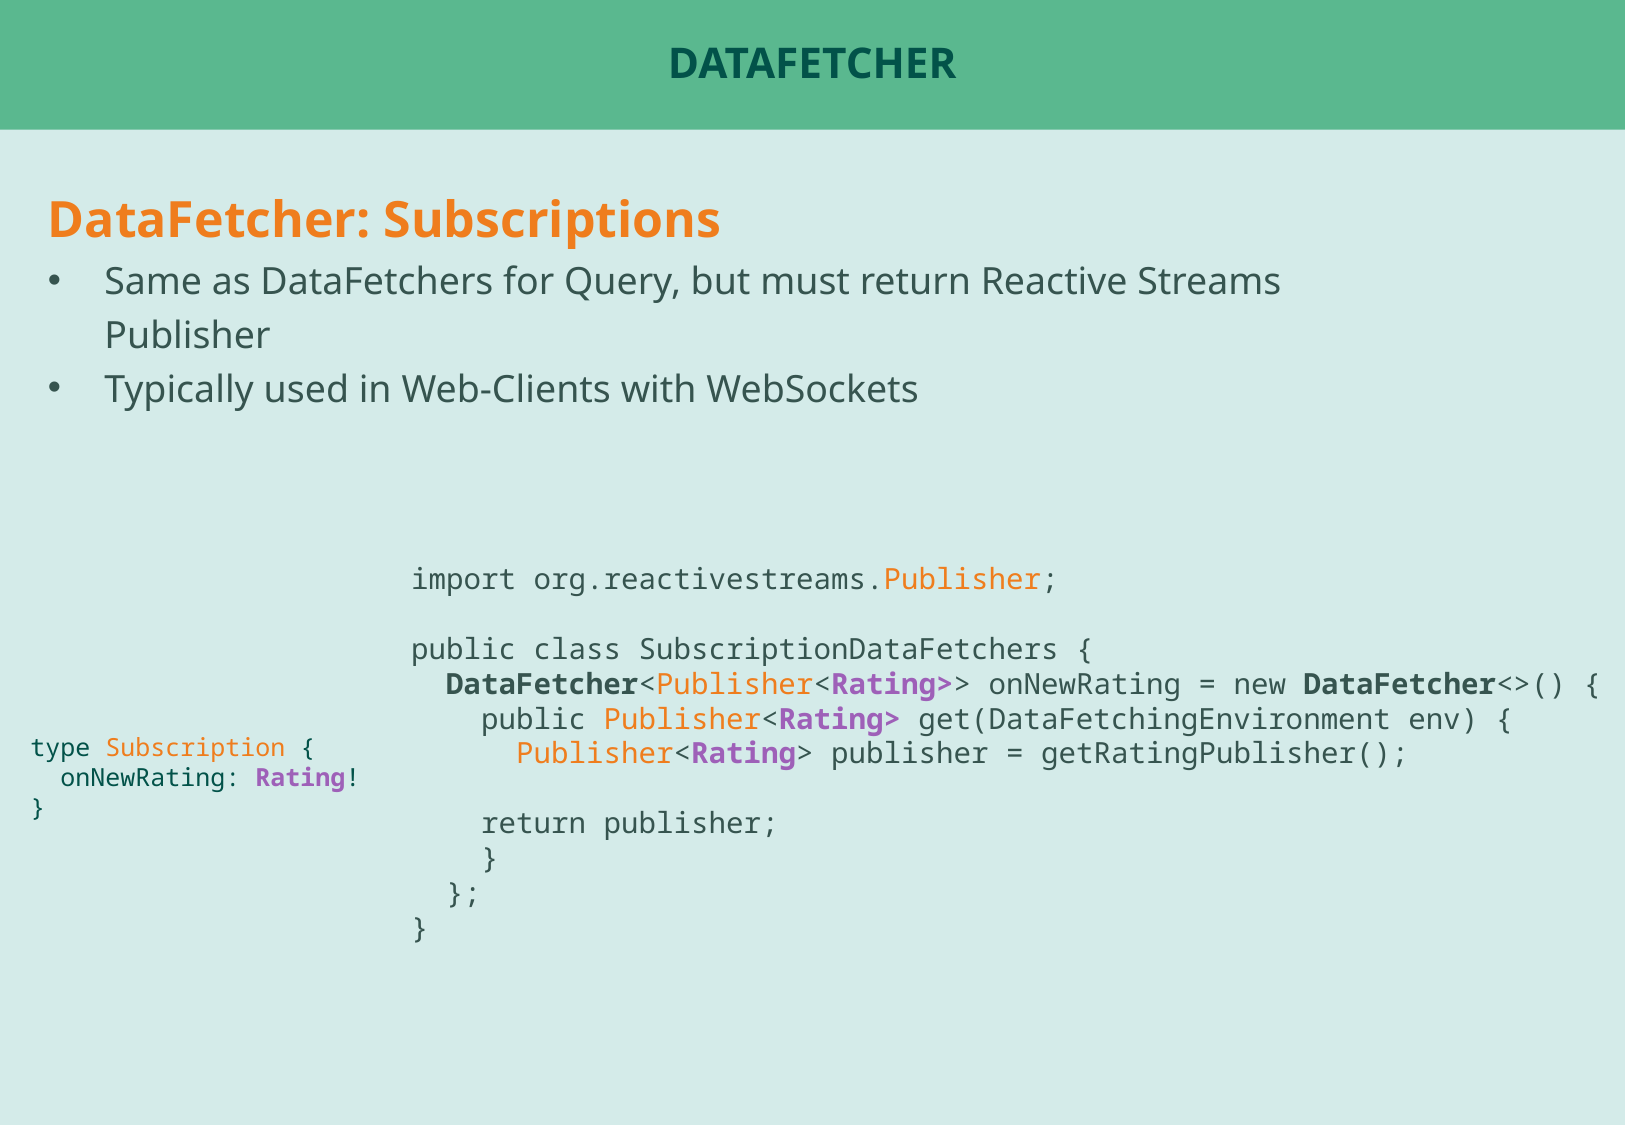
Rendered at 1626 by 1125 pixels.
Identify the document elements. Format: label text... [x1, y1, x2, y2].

text_box DataFetcher: Subscriptions Same as DataFetchers for Query, but must return Reactive Streams Publisher Typically used in Web-Clients with WebSockets [33, 168, 1413, 417]
title DataFetcher [0, 0, 1625, 130]
text_box import org.reactivestreams.Publisher; public class SubscriptionDataFetchers { DataFetcher<Publisher<Rating>> onNewRating = new DataFetcher<>() { public Publisher<Rating> get(DataFetchingEnvironment env) { Publisher<Rating> publisher = getRatingPublisher(); return publisher; } }; } [396, 552, 1625, 952]
text_box type Subscription { onNewRating: Rating! } [15, 723, 396, 889]
